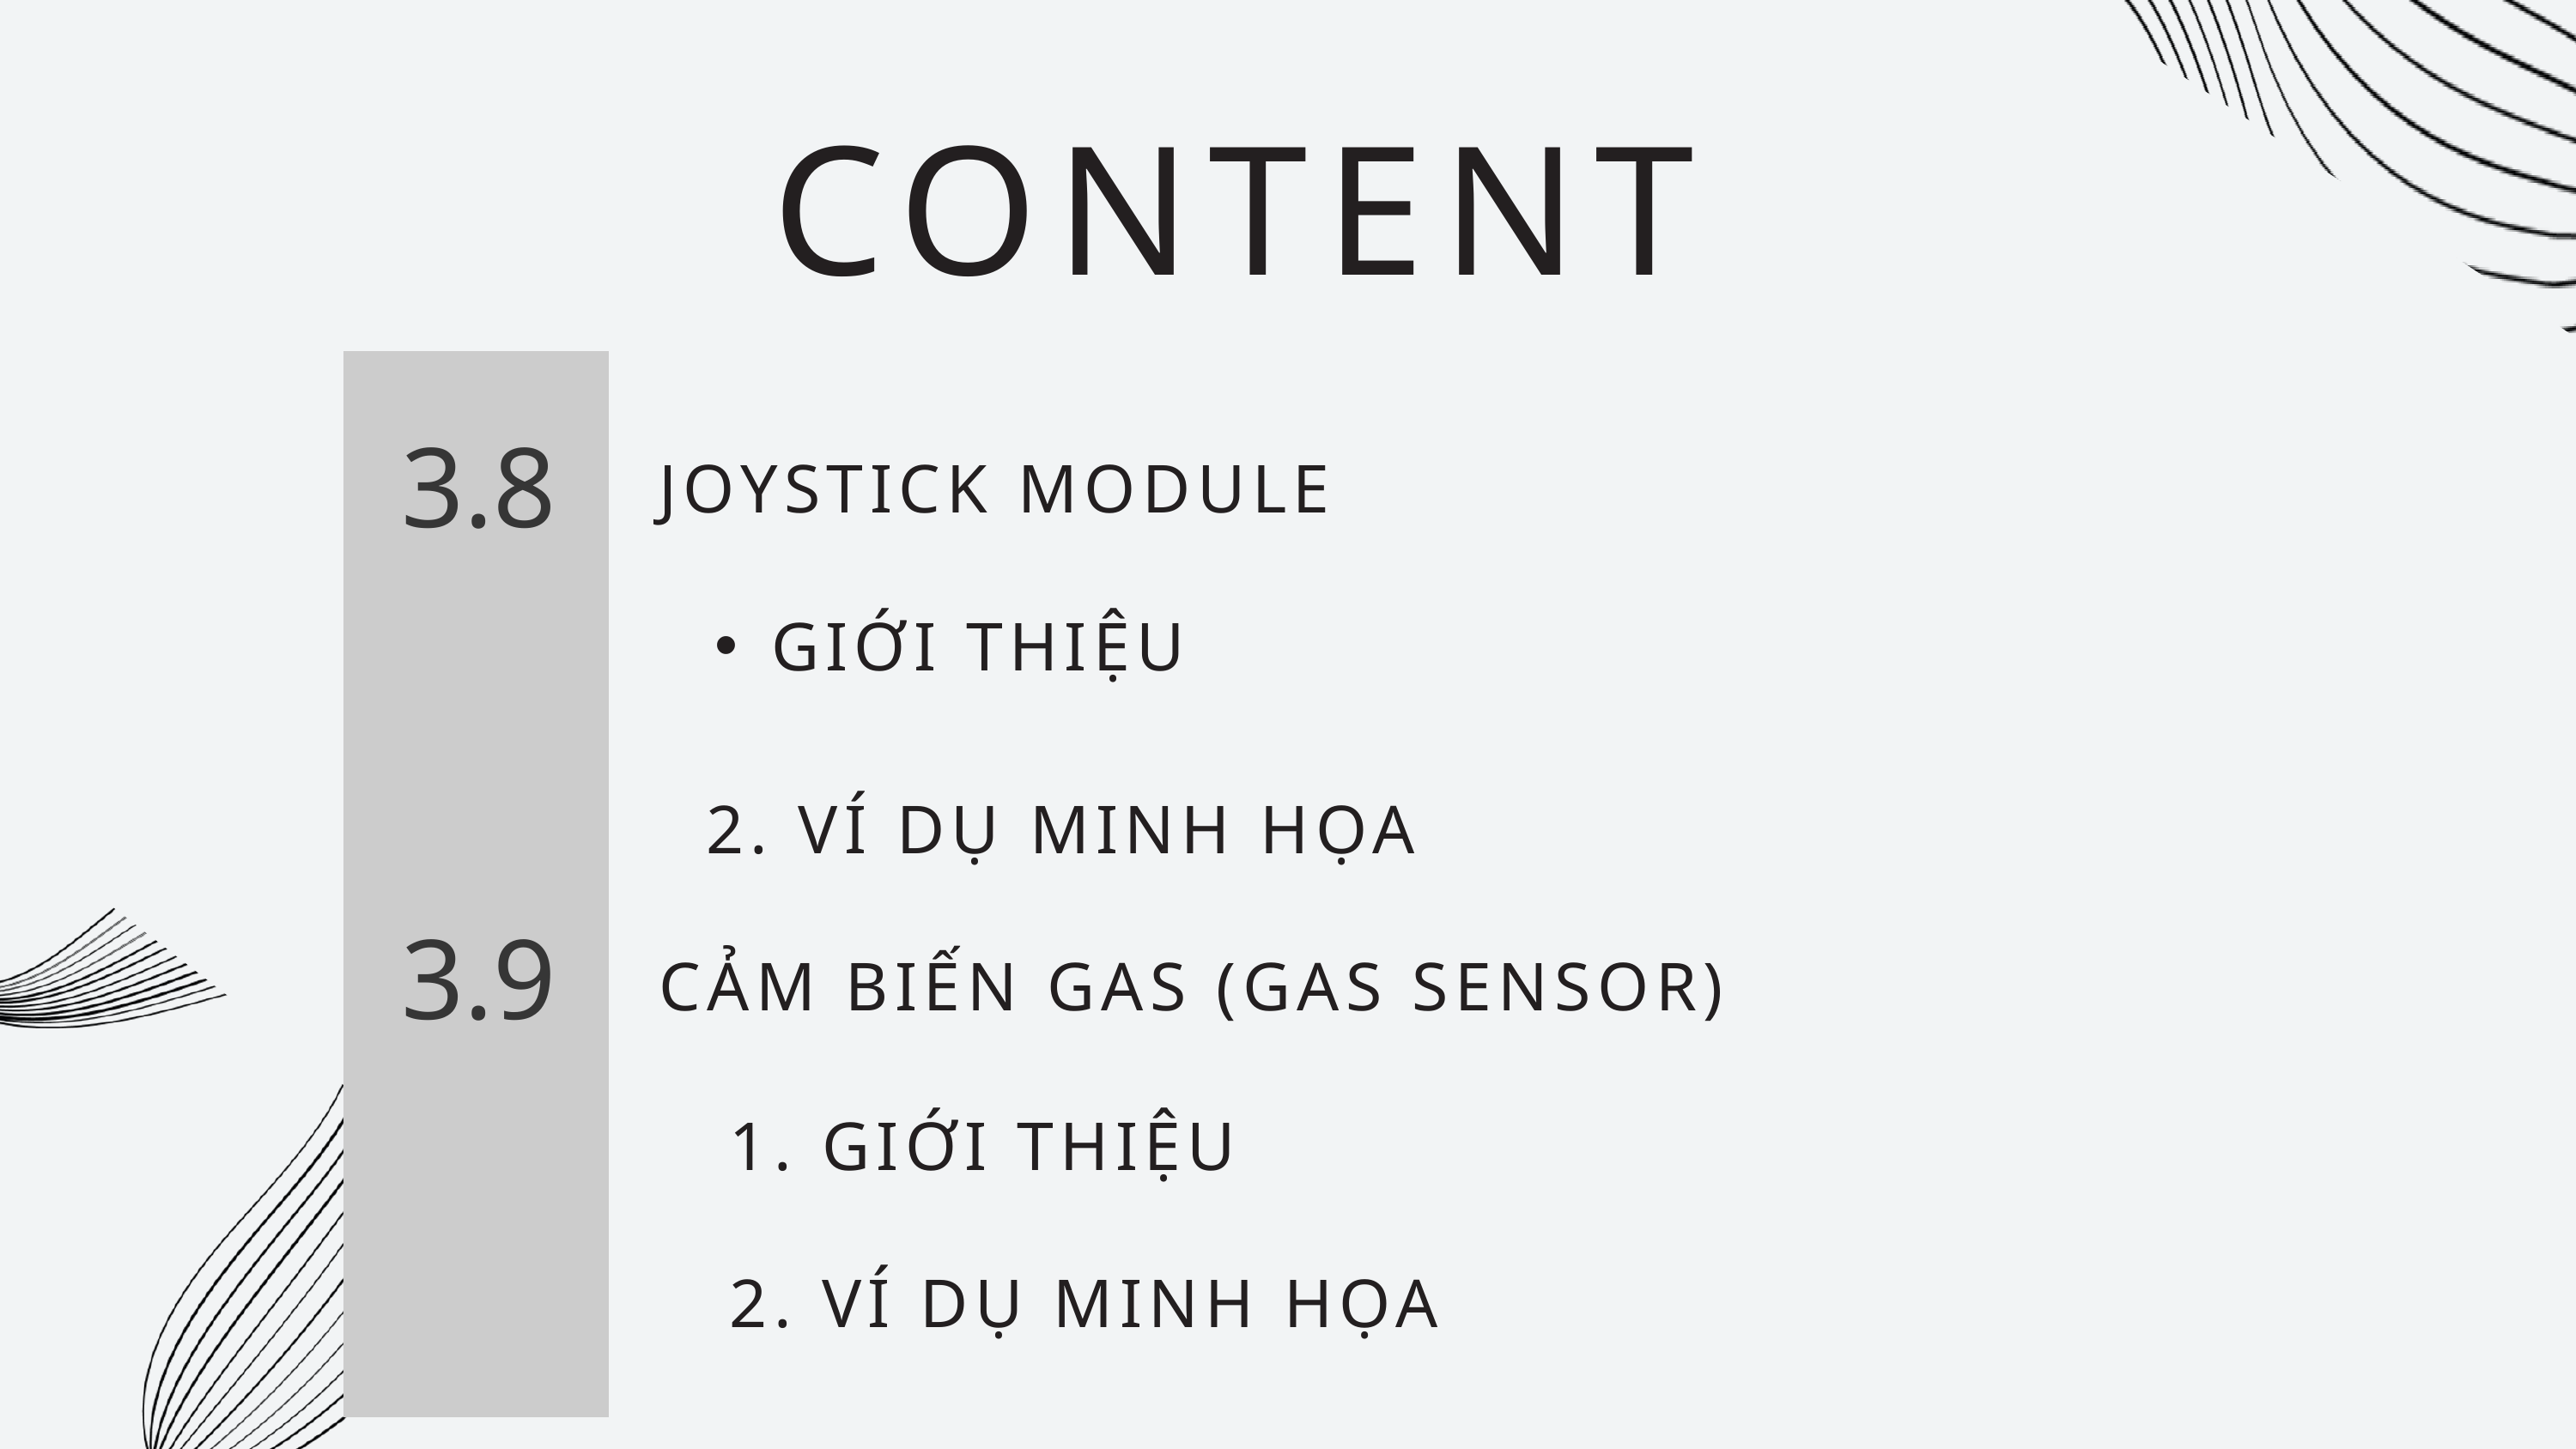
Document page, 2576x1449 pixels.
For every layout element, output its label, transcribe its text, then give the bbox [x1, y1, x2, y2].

text_box 2. VÍ DỤ MINH HỌA [659, 775, 1809, 867]
text_box JOYSTICK MODULE [659, 435, 1809, 527]
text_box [343, 351, 610, 1417]
text_box [2068, 0, 2576, 338]
text_box GIỚI THIỆU [659, 592, 1866, 684]
text_box 2. VÍ DỤ MINH HỌA [659, 1249, 1809, 1341]
text_box [0, 820, 355, 1449]
text_box 1. GIỚI THIỆU [659, 1092, 1866, 1184]
text_box CẢM BIẾN GAS (GAS SENSOR) [659, 933, 1866, 1025]
text_box CONTENT [711, 64, 1757, 312]
